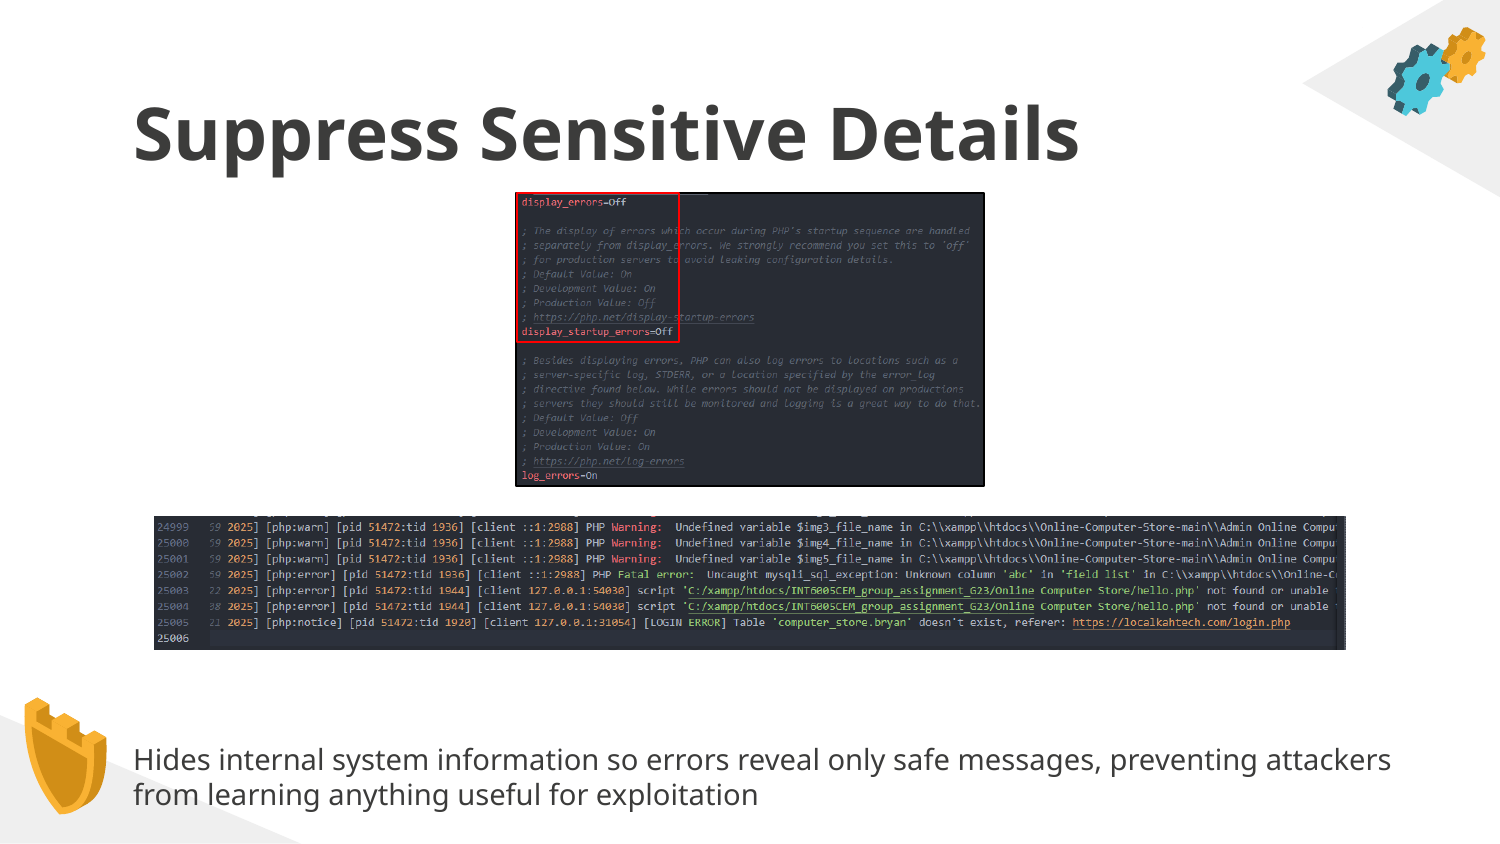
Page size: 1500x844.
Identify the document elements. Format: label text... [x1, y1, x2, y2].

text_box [1387, 27, 1486, 117]
picture [154, 516, 1346, 651]
title Suppress Sensitive Details [118, 72, 1382, 167]
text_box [516, 193, 984, 486]
text_box Hides internal system information so errors reveal only safe messages, preventing attackers from learning anything useful for exploitation [118, 726, 1430, 828]
